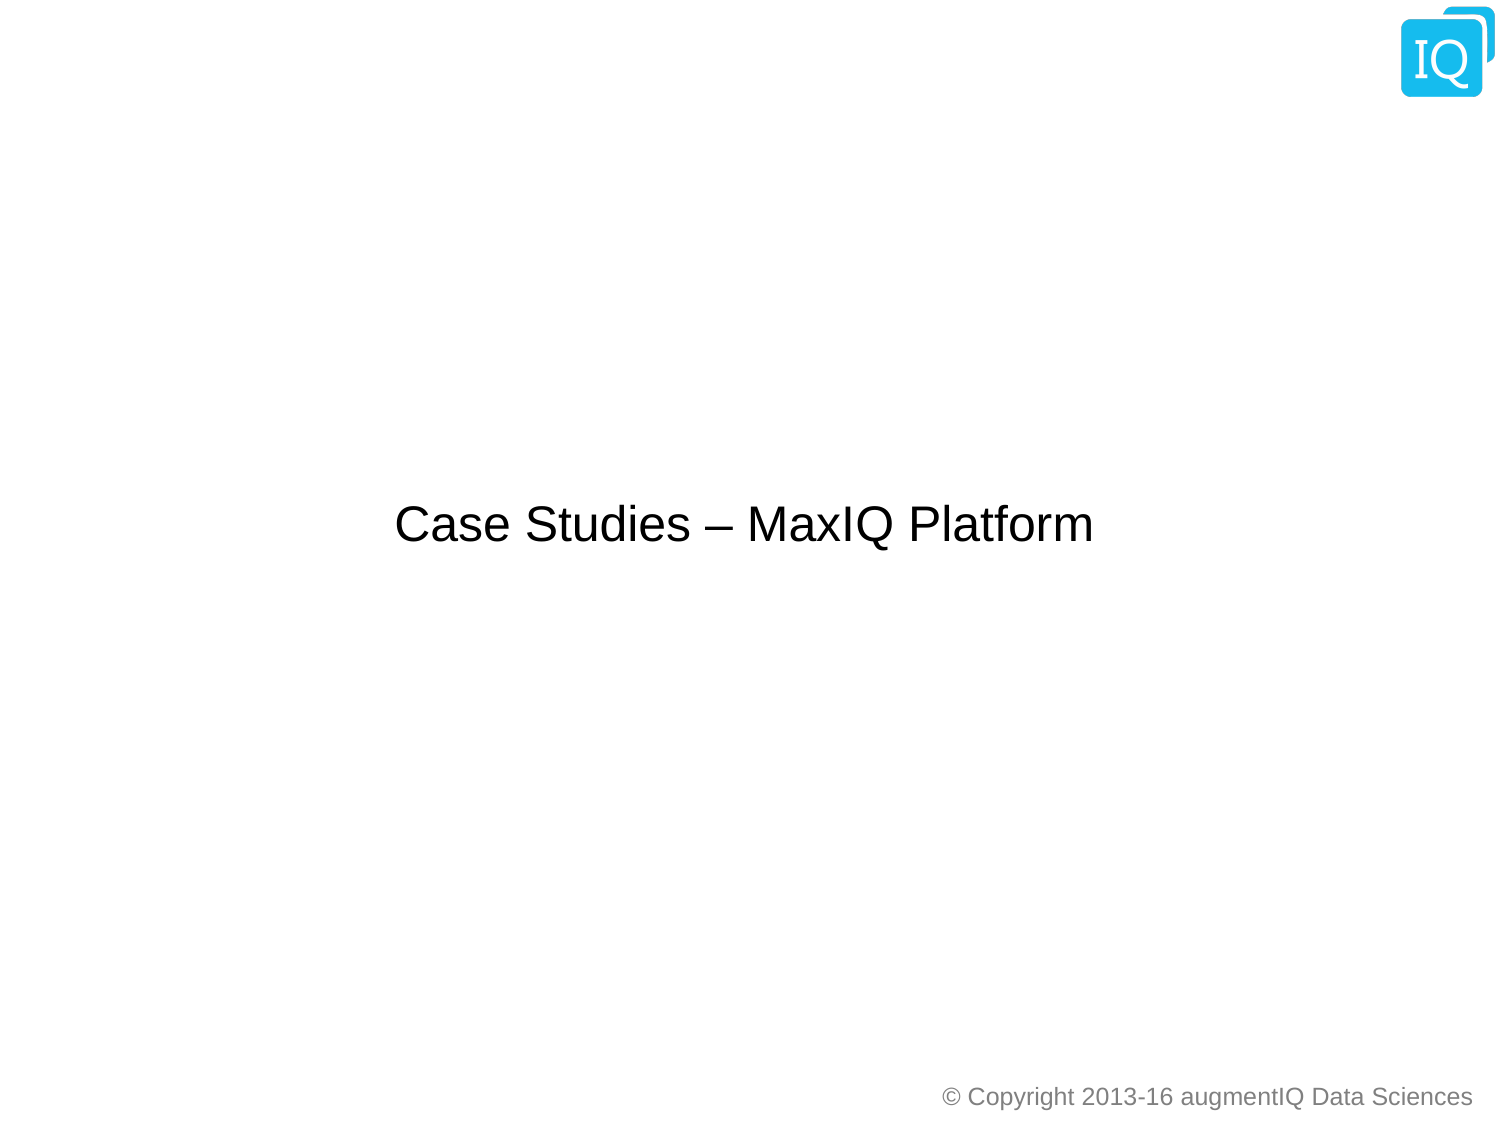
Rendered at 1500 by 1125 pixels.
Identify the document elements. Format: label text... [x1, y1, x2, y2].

picture [1398, 2, 1498, 102]
text_box © Copyright 2013-16 augmentIQ Data Sciences [677, 1073, 1496, 1119]
text_box Case Studies – MaxIQ Platform [174, 483, 1316, 559]
